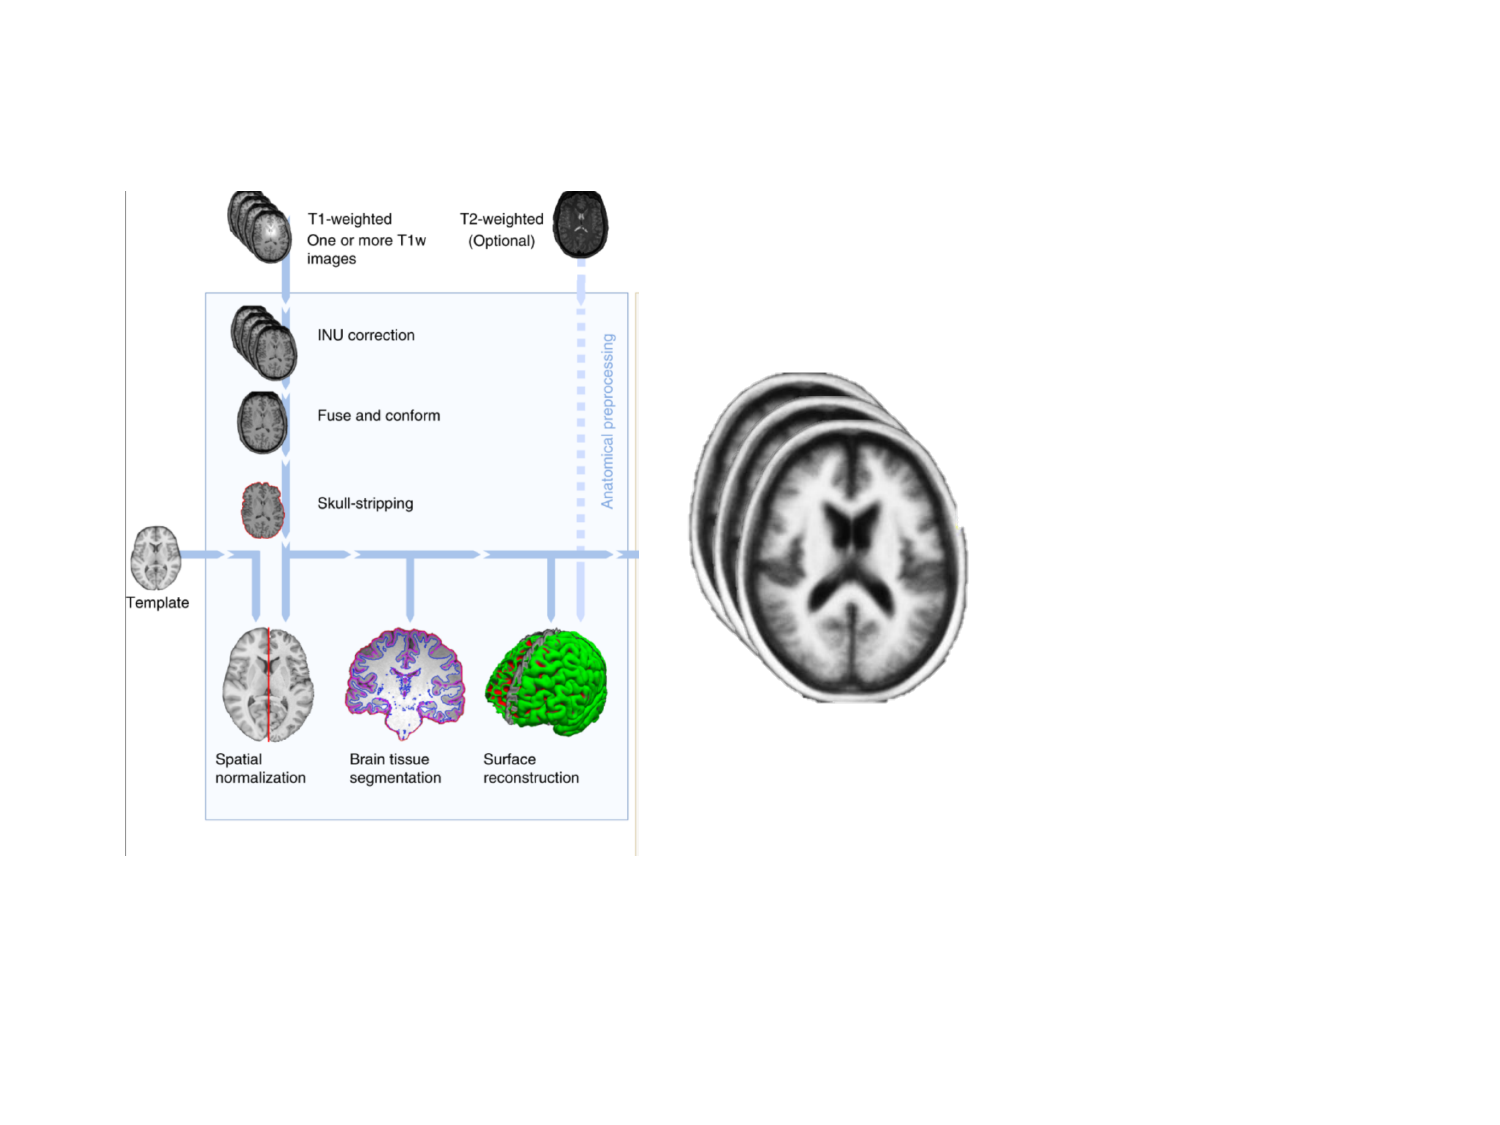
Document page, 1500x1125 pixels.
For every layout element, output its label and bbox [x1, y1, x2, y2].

picture [666, 364, 992, 729]
picture [124, 191, 640, 856]
